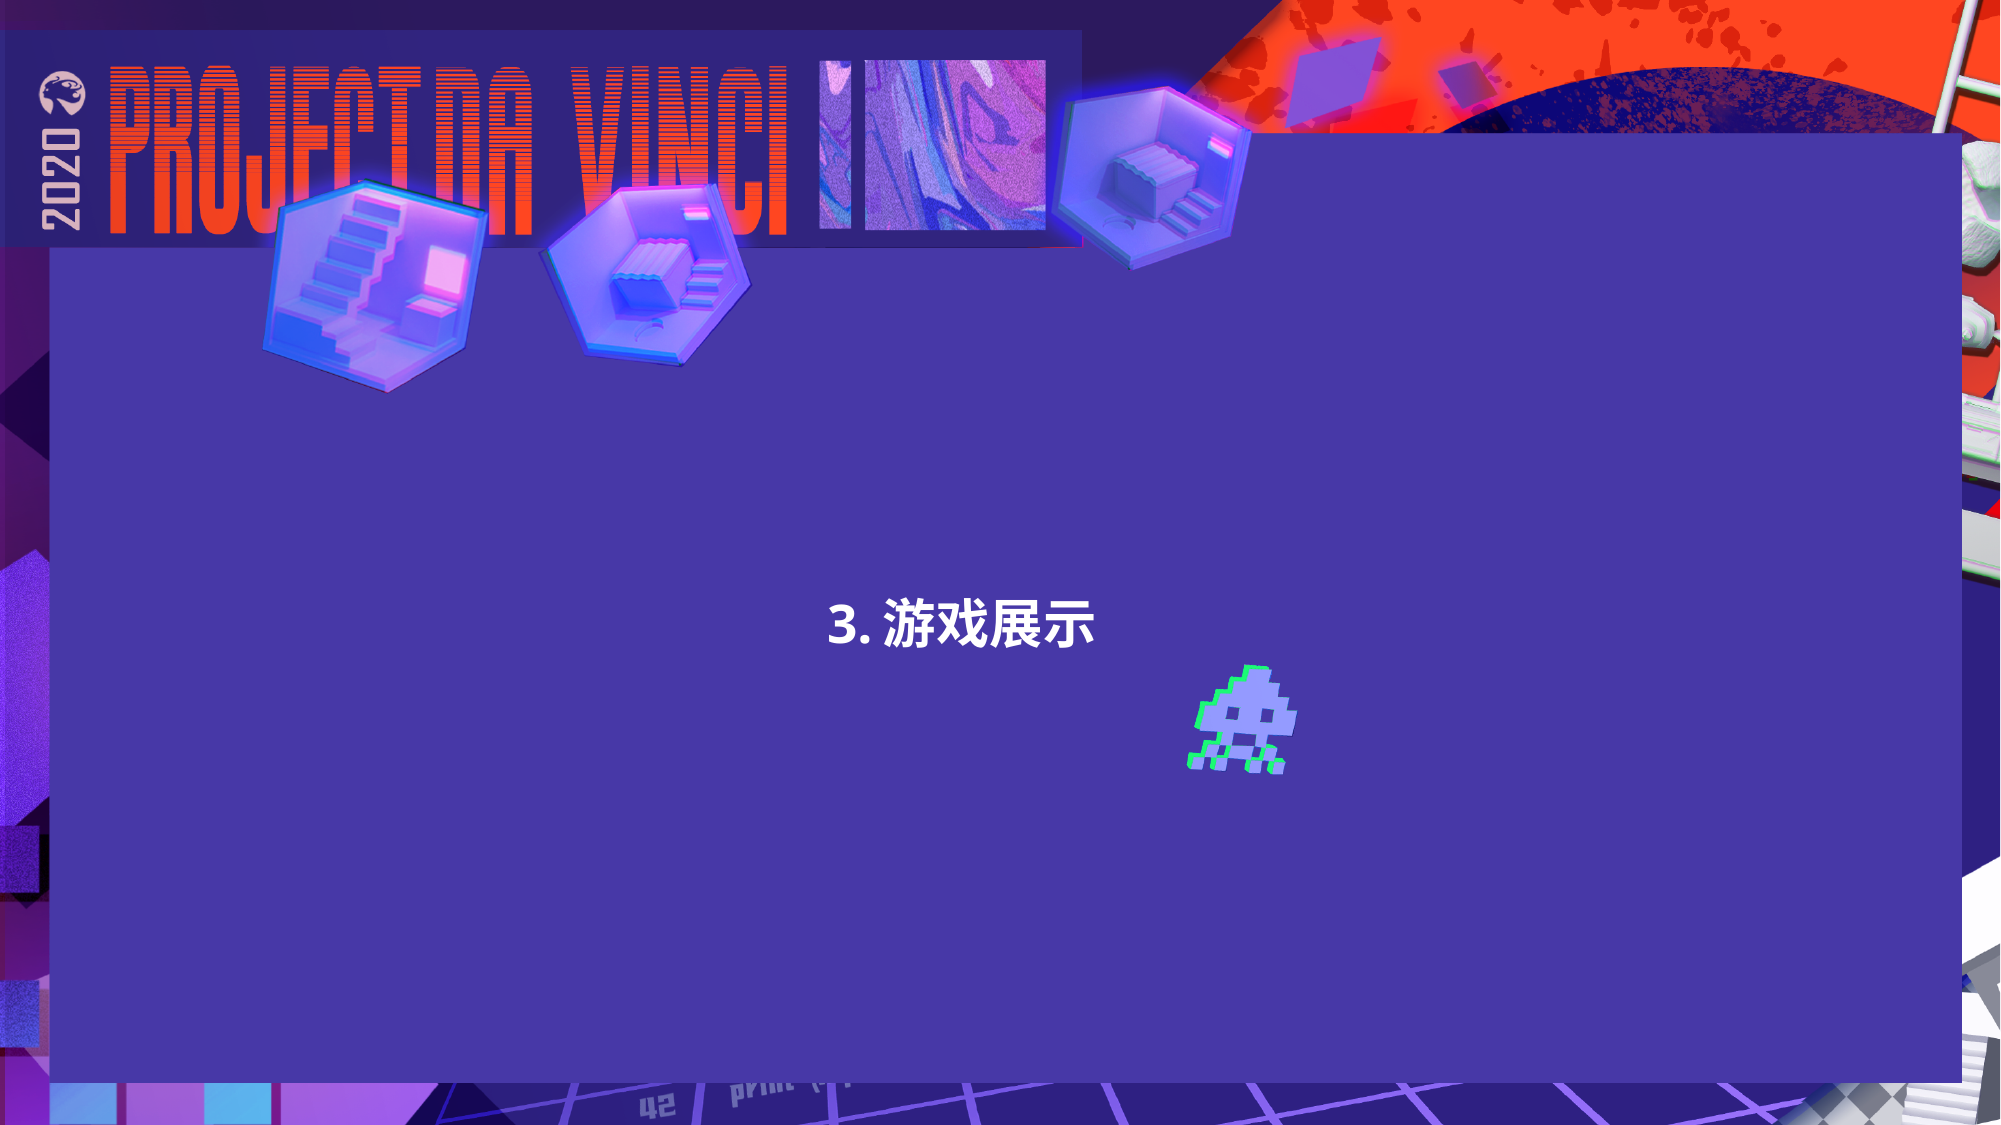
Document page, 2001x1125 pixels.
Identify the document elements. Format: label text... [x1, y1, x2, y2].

picture [0, 0, 2001, 1125]
title 3.游戏展示 [812, 554, 1181, 664]
